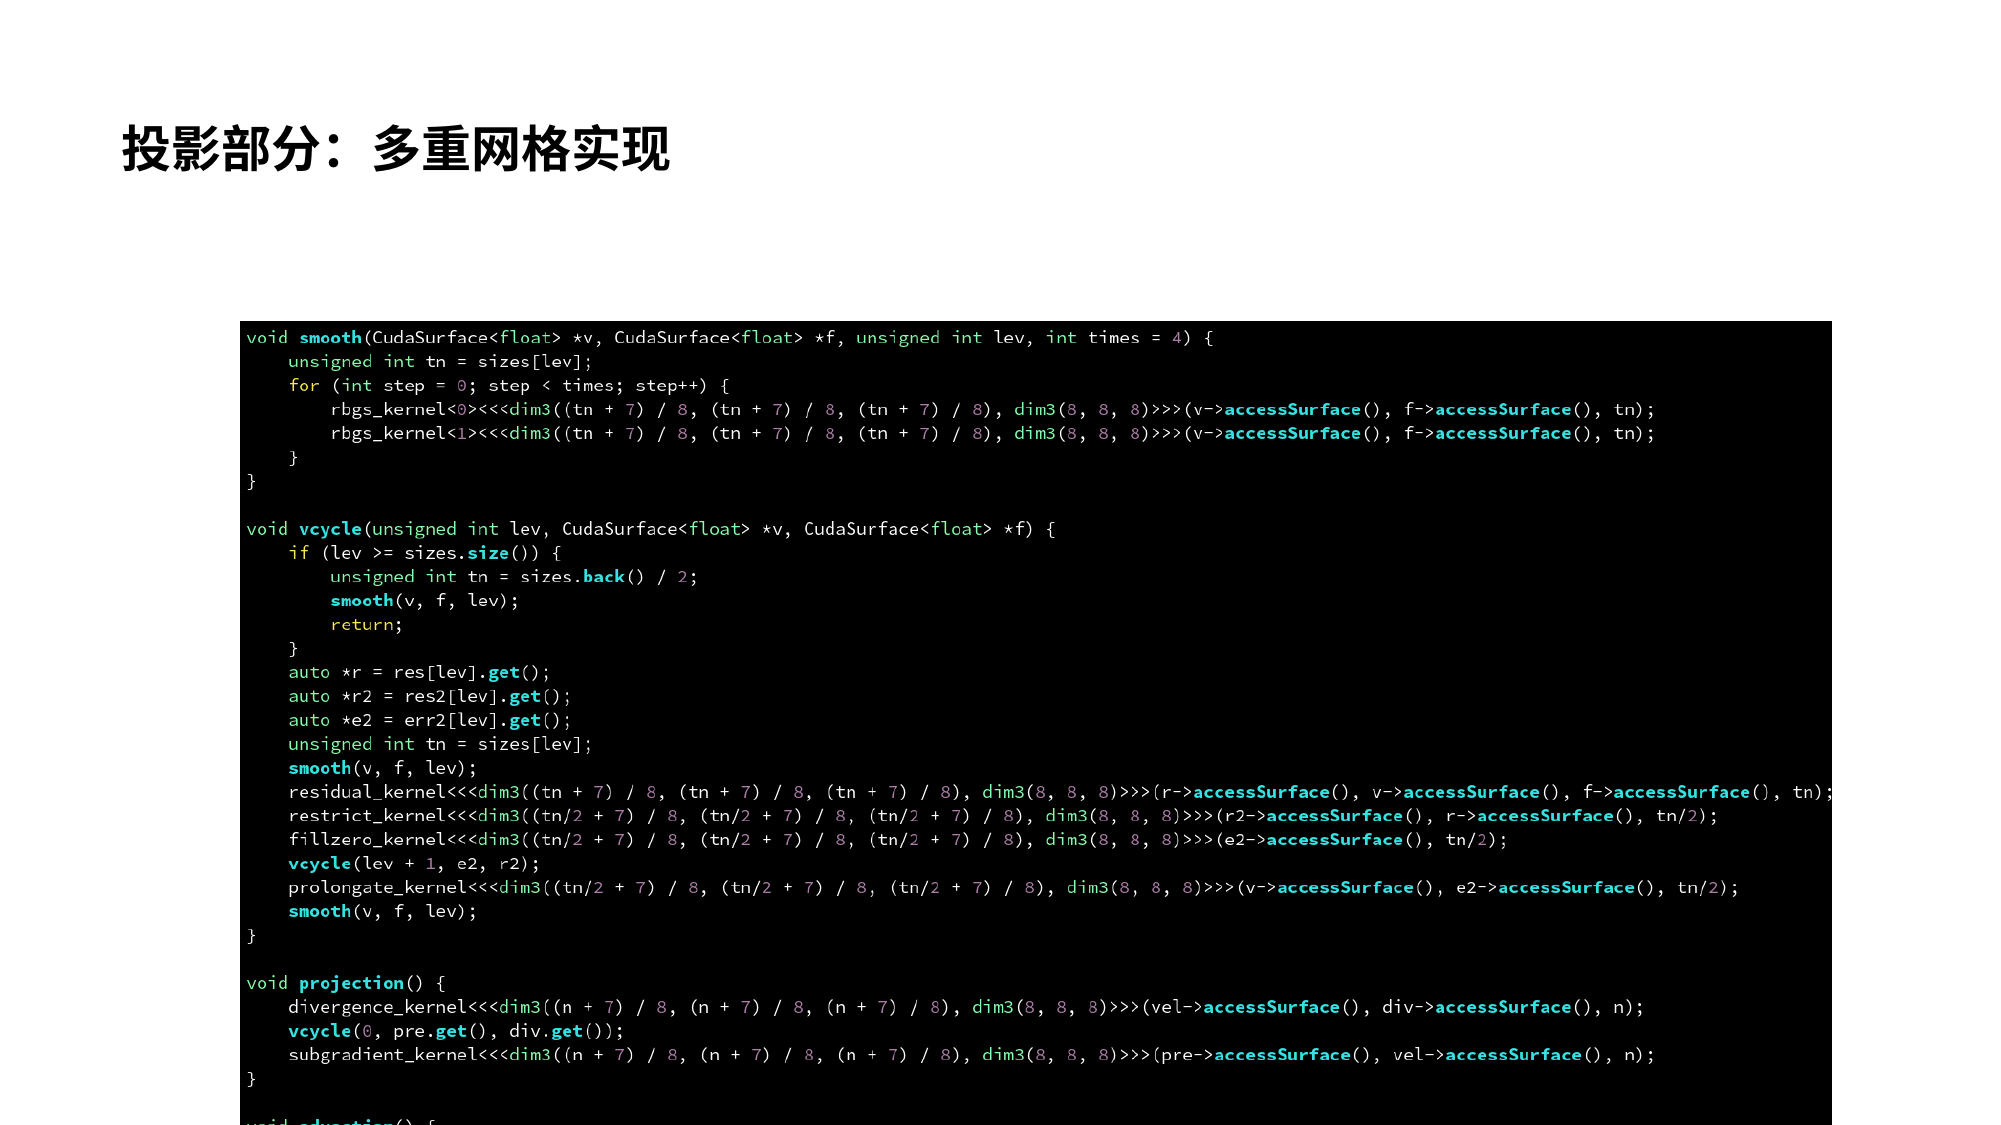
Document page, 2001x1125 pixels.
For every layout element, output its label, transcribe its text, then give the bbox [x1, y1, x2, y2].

title 投影部分：多重网格实现 [106, 42, 1832, 260]
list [240, 321, 1832, 1125]
